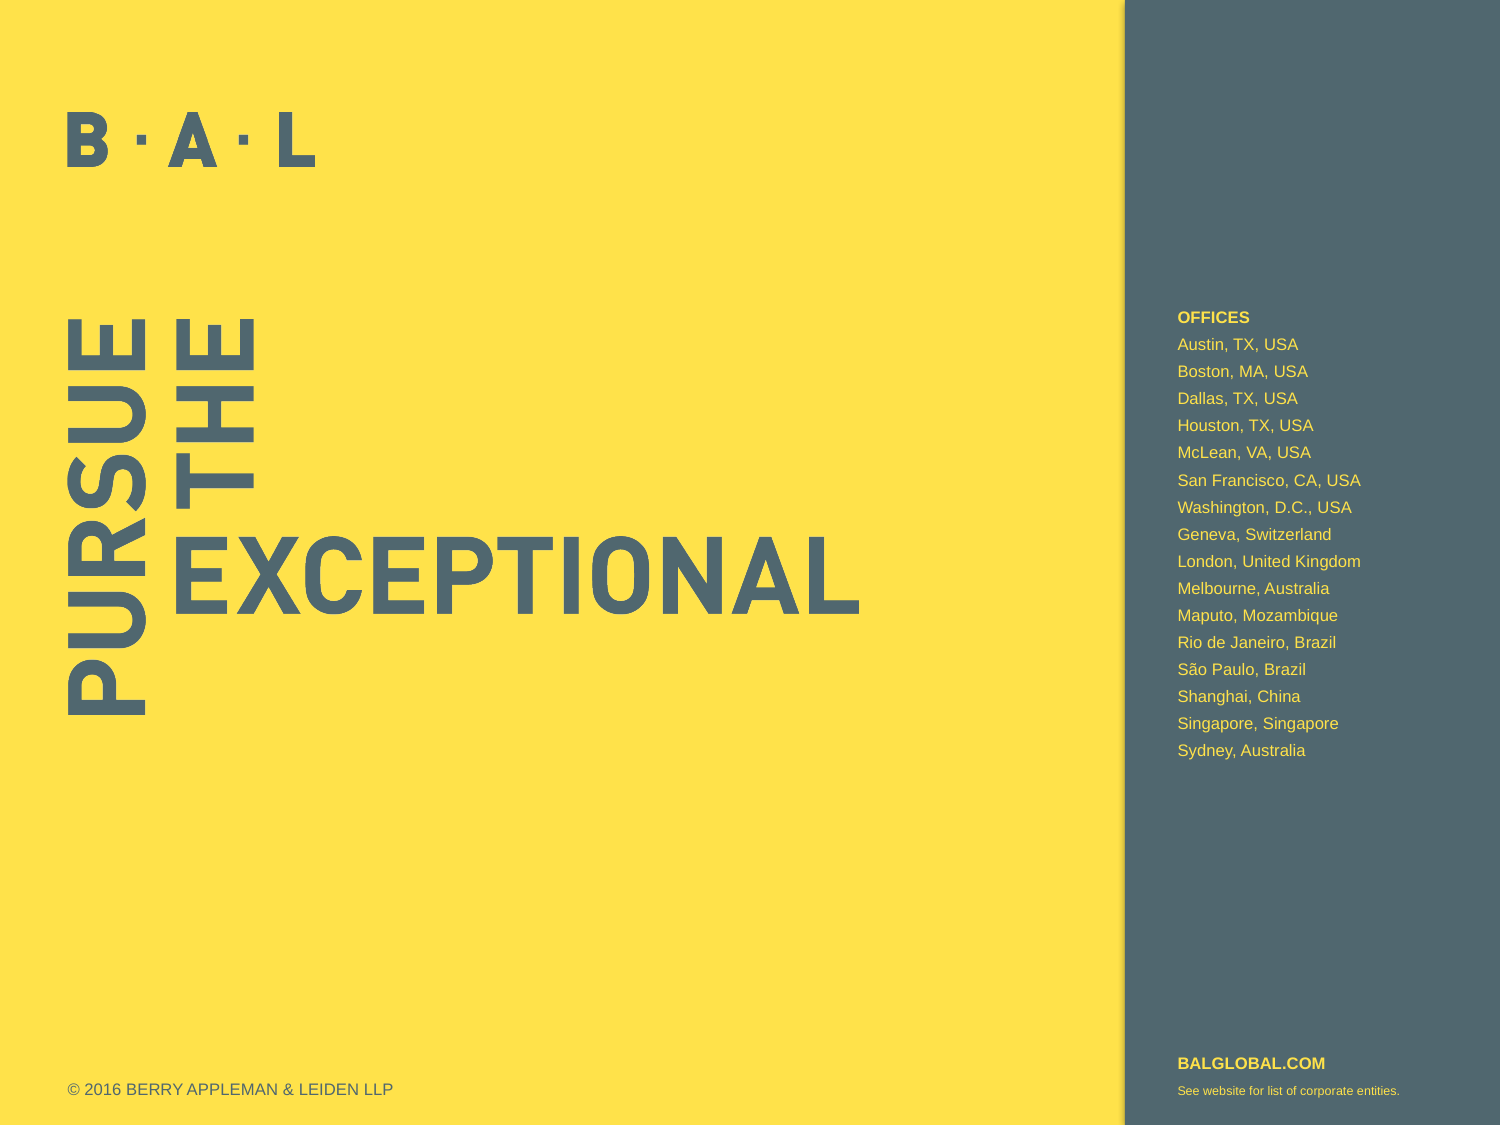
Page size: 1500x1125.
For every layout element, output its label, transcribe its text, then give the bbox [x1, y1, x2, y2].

picture [67, 319, 859, 715]
slide_number 1 [1369, 1042, 1425, 1103]
picture [67, 112, 315, 167]
